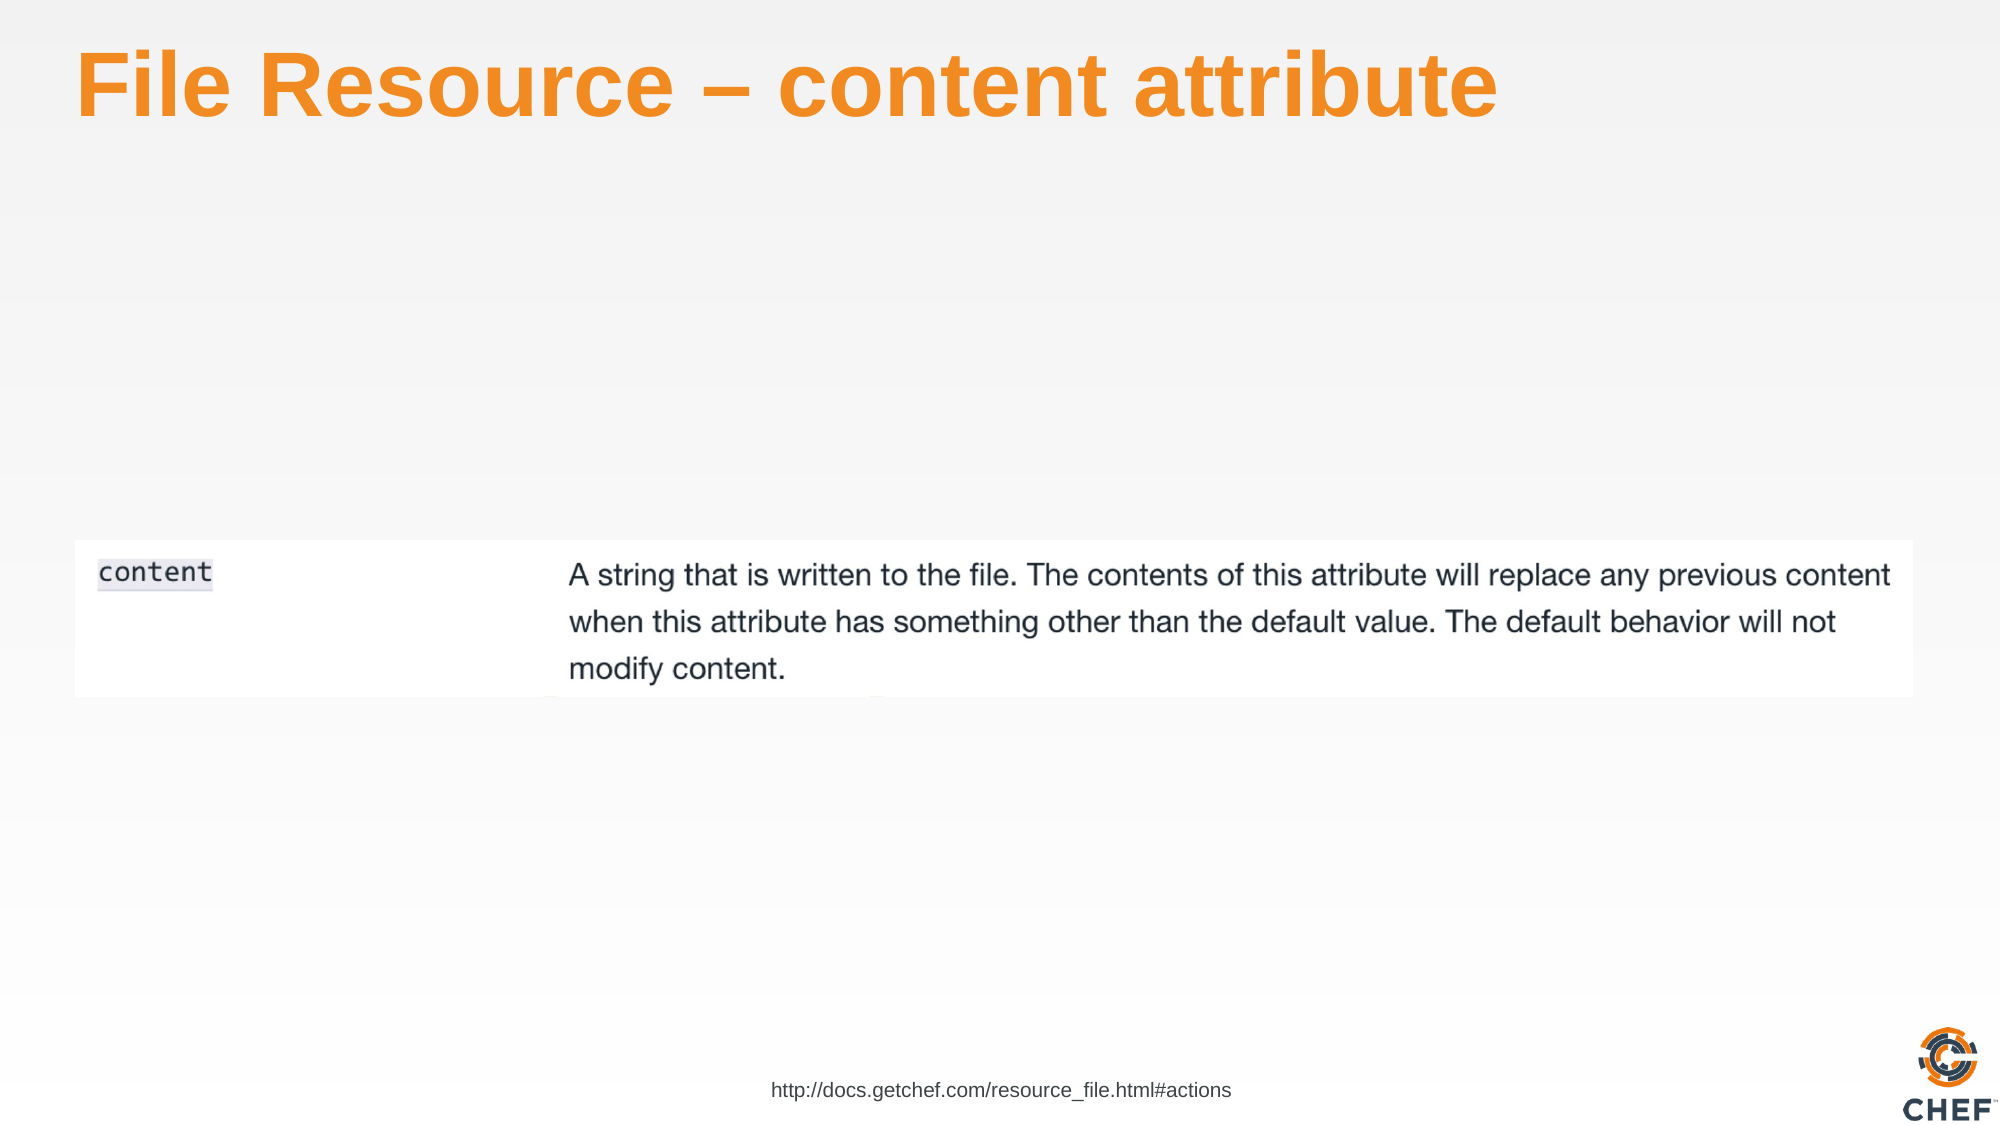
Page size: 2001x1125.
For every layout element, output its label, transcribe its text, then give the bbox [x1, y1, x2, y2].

list http://docs.getchef.com/resource_file.html#actions [753, 1076, 1250, 1125]
picture [74, 187, 1998, 1121]
title File Resource – content attribute [75, 37, 1913, 140]
